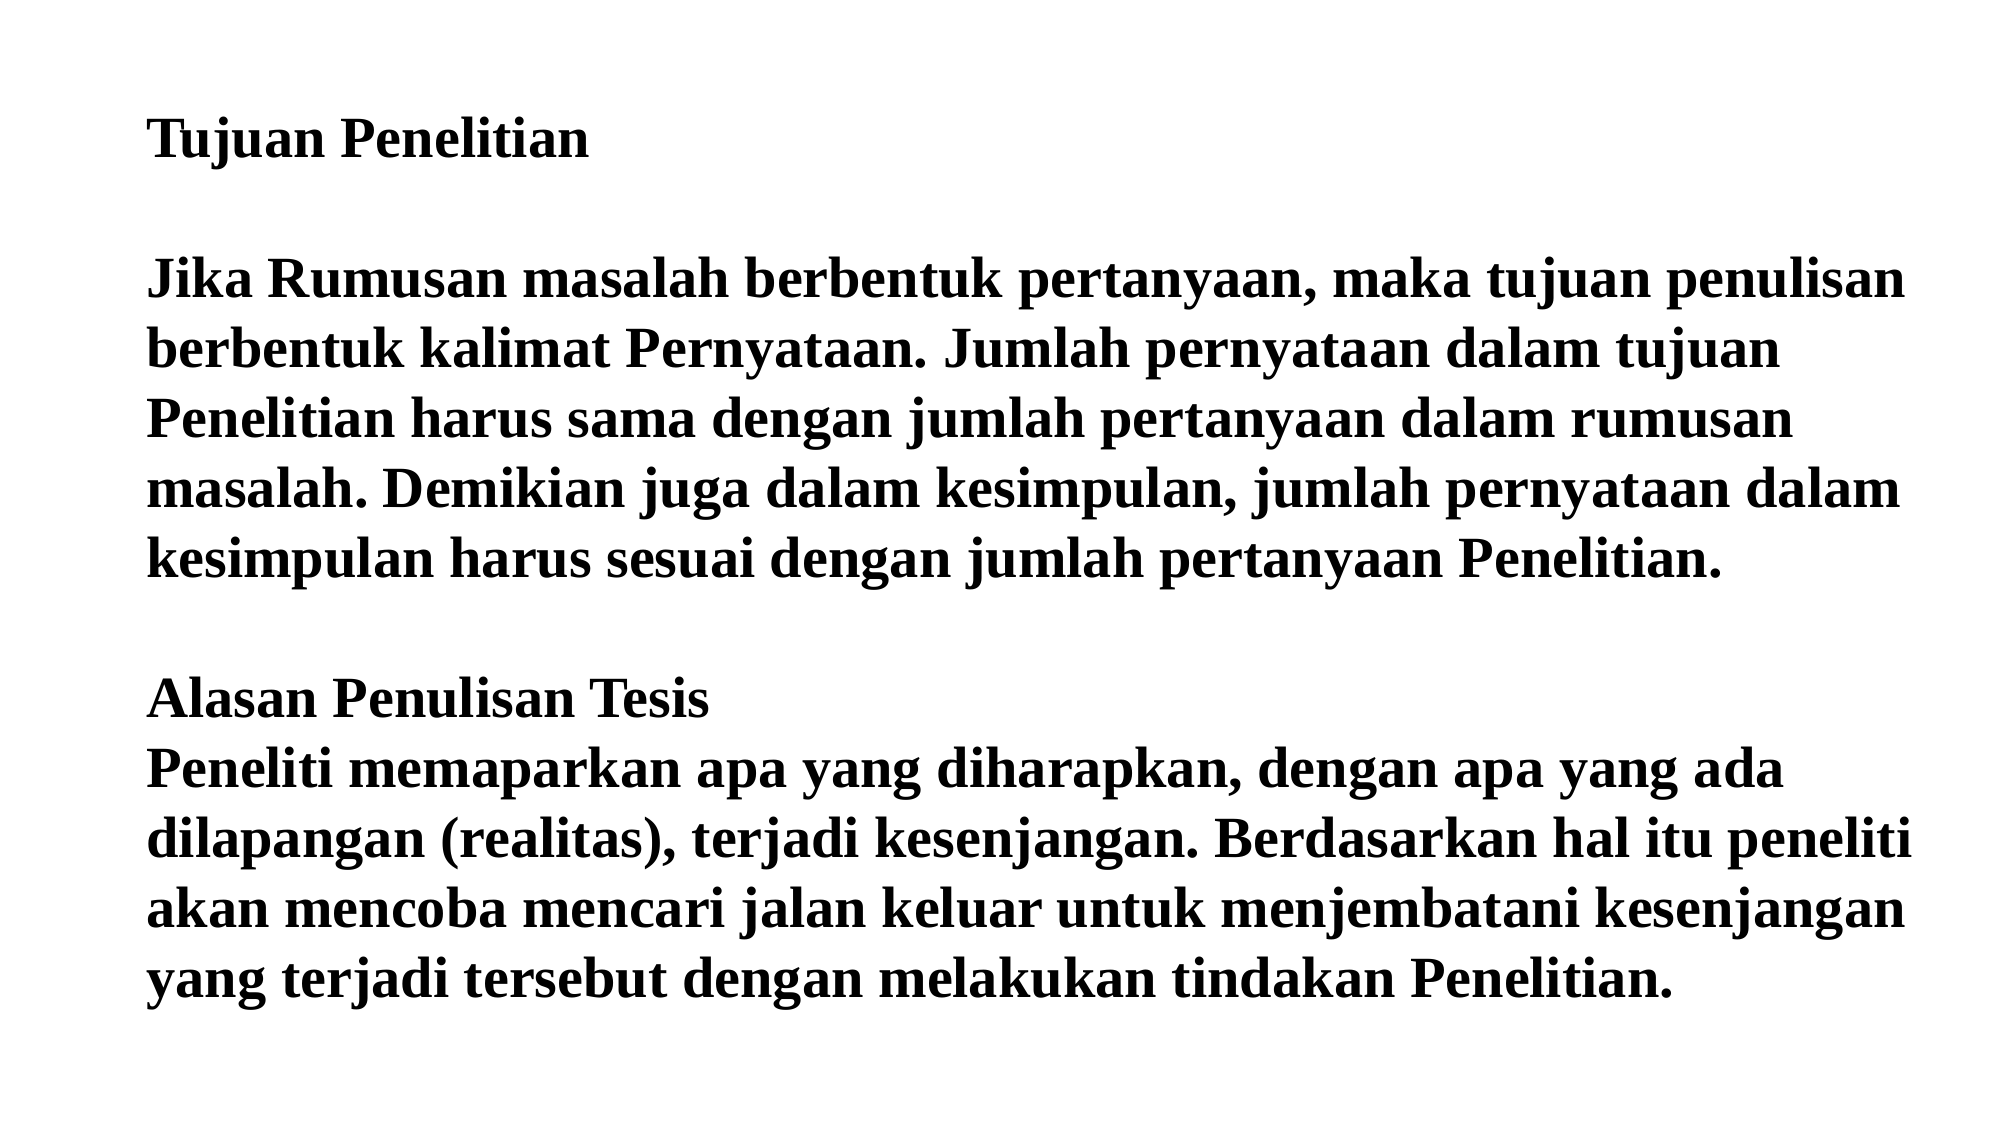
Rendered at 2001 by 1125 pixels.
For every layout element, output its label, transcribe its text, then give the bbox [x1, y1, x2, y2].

text_box Tujuan Penelitian Jika Rumusan masalah berbentuk pertanyaan, maka tujuan penulisan berbentuk kalimat Pernyataan. Jumlah pernyataan dalam tujuan Penelitian harus sama dengan jumlah pertanyaan dalam rumusan masalah. Demikian juga dalam kesimpulan, jumlah pernyataan dalam kesimpulan harus sesuai dengan jumlah pertanyaan Penelitian. Alasan Penulisan Tesis Peneliti memaparkan apa yang diharapkan, dengan apa yang ada dilapangan (realitas), terjadi kesenjangan. Berdasarkan hal itu peneliti akan mencoba mencari jalan keluar untuk menjembatani kesenjangan yang terjadi tersebut dengan melakukan tindakan Penelitian. [131, 91, 1946, 1062]
